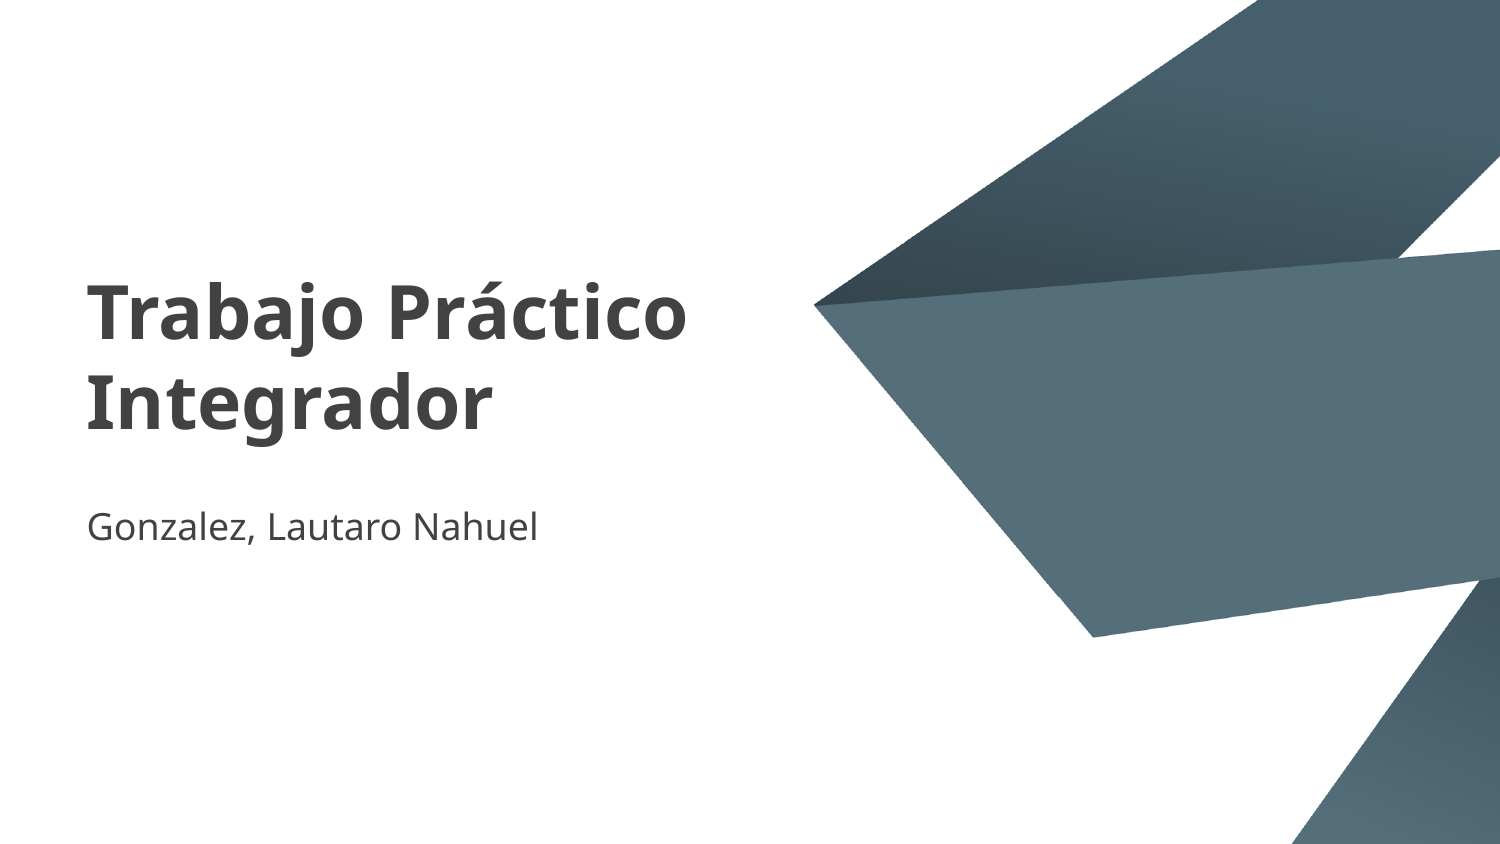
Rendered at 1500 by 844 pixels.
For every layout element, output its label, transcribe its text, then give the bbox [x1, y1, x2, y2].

title Trabajo Práctico Integrador [71, 139, 739, 460]
subtitle Gonzalez, Lautaro Nahuel [71, 487, 739, 579]
picture [0, 0, 1500, 844]
